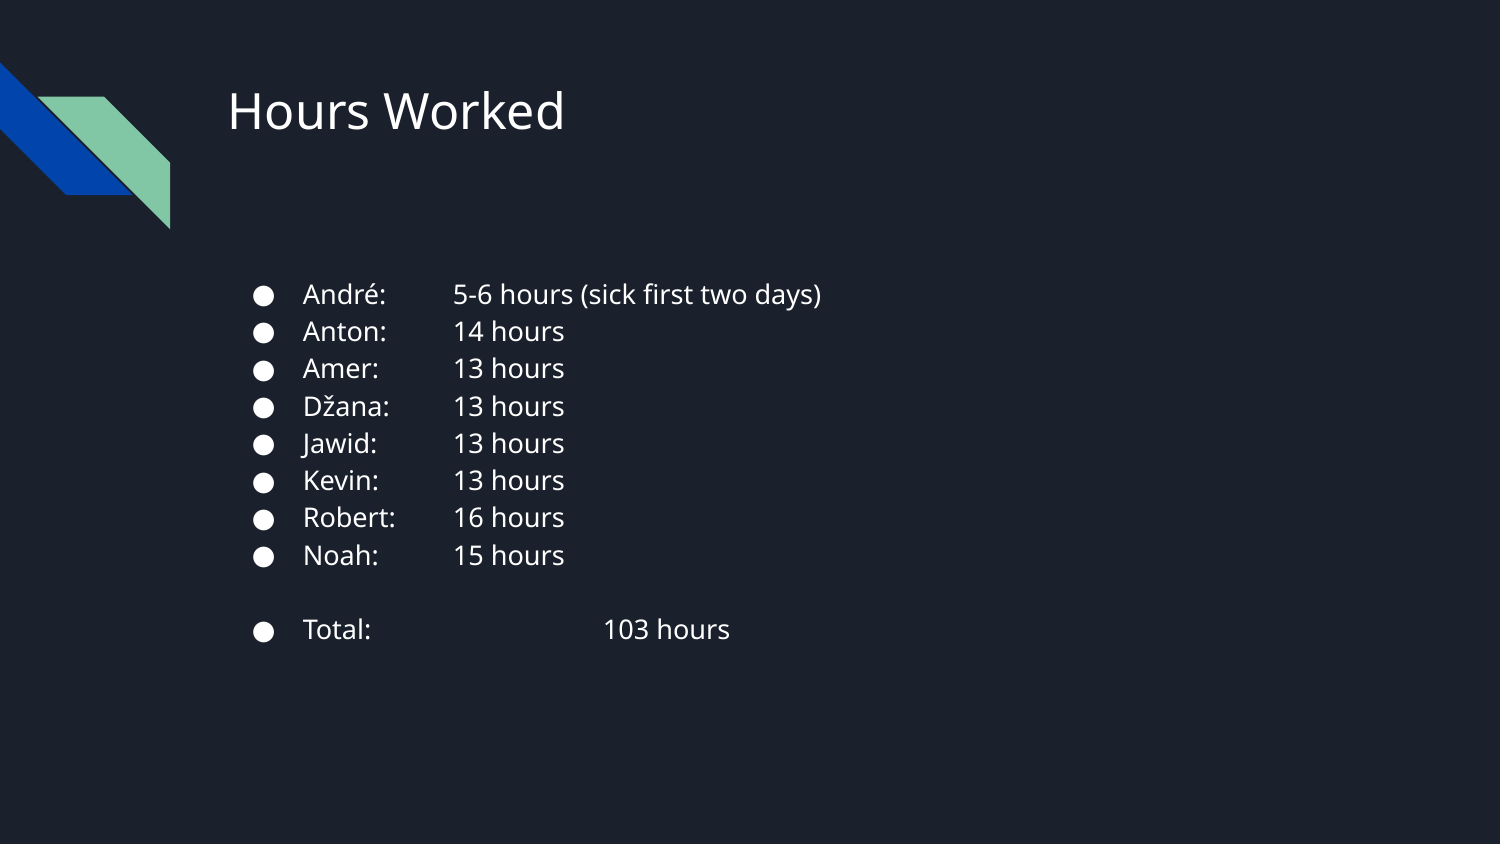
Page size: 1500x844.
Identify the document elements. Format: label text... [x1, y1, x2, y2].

list André: 5-6 hours (sick first two days) Anton: 14 hours Amer: 13 hours Džana: 13 hours Jawid: 13 hours Kevin: 13 hours Robert: 16 hours Noah: 15 hours Total: 103 hours [212, 257, 1368, 735]
title Hours Worked [212, 64, 1368, 215]
